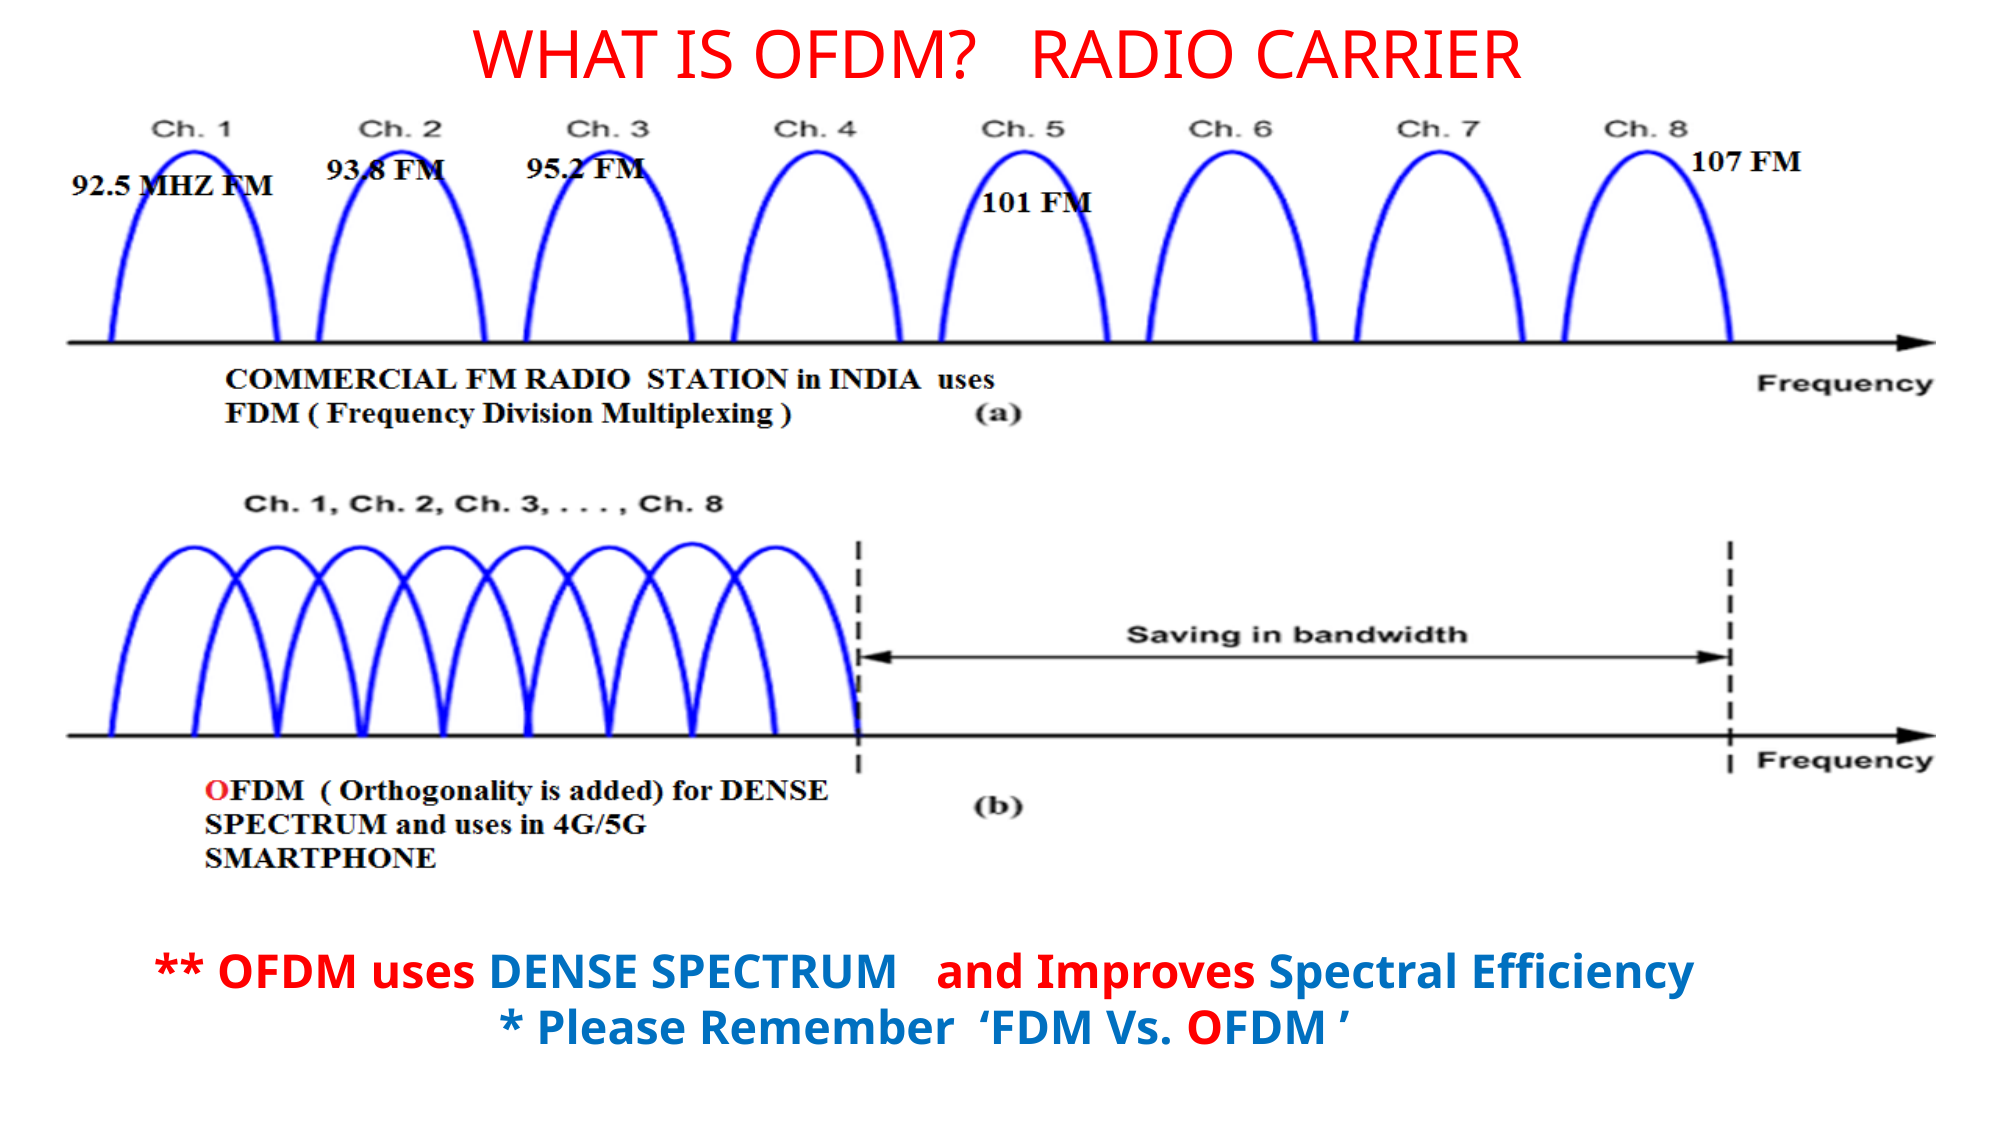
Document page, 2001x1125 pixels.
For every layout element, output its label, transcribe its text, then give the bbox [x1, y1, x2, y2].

title ** OFDM uses DENSE SPECTRUM and Improves Spectral Efficiency * Please Remember ‘FDM Vs. OFDM ’ [61, 935, 1788, 1070]
text_box What is OFDM? Radio Carrier [136, 17, 1862, 96]
picture [63, 112, 1937, 926]
